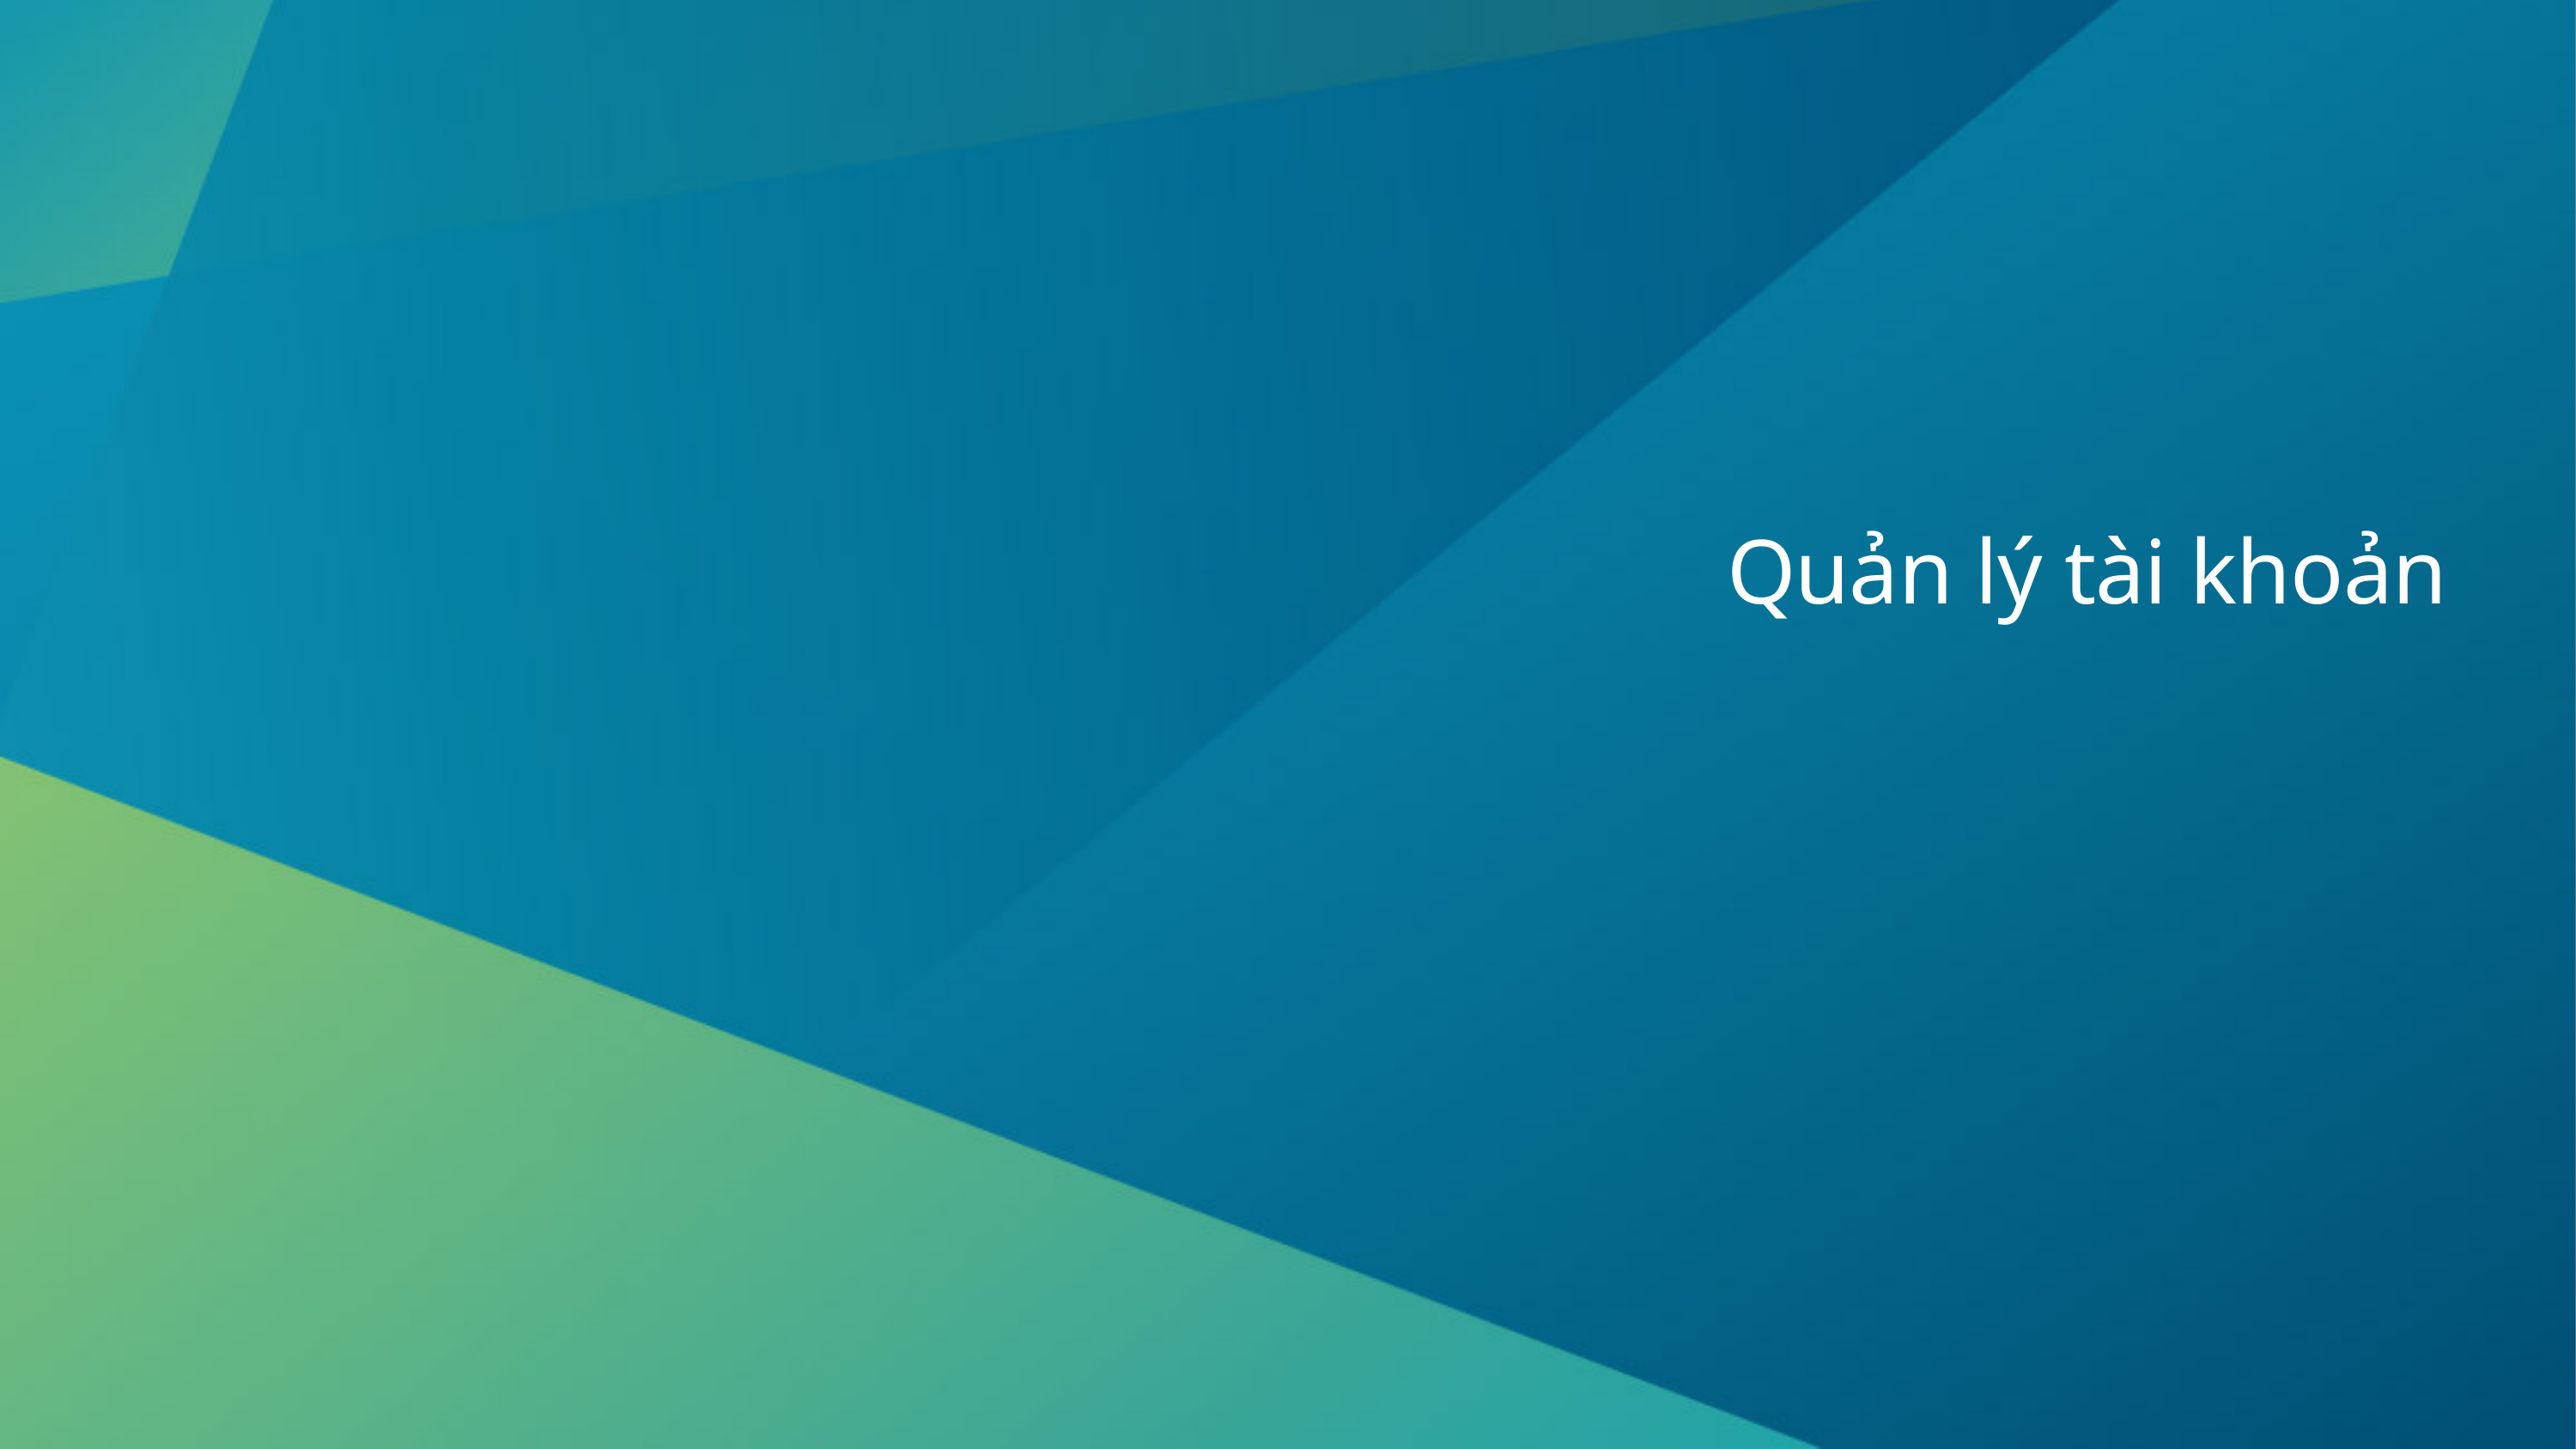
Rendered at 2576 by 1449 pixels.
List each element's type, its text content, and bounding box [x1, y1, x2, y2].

text_box [0, 0, 2576, 1449]
text_box Quản lý tài khoản [286, 520, 2447, 621]
